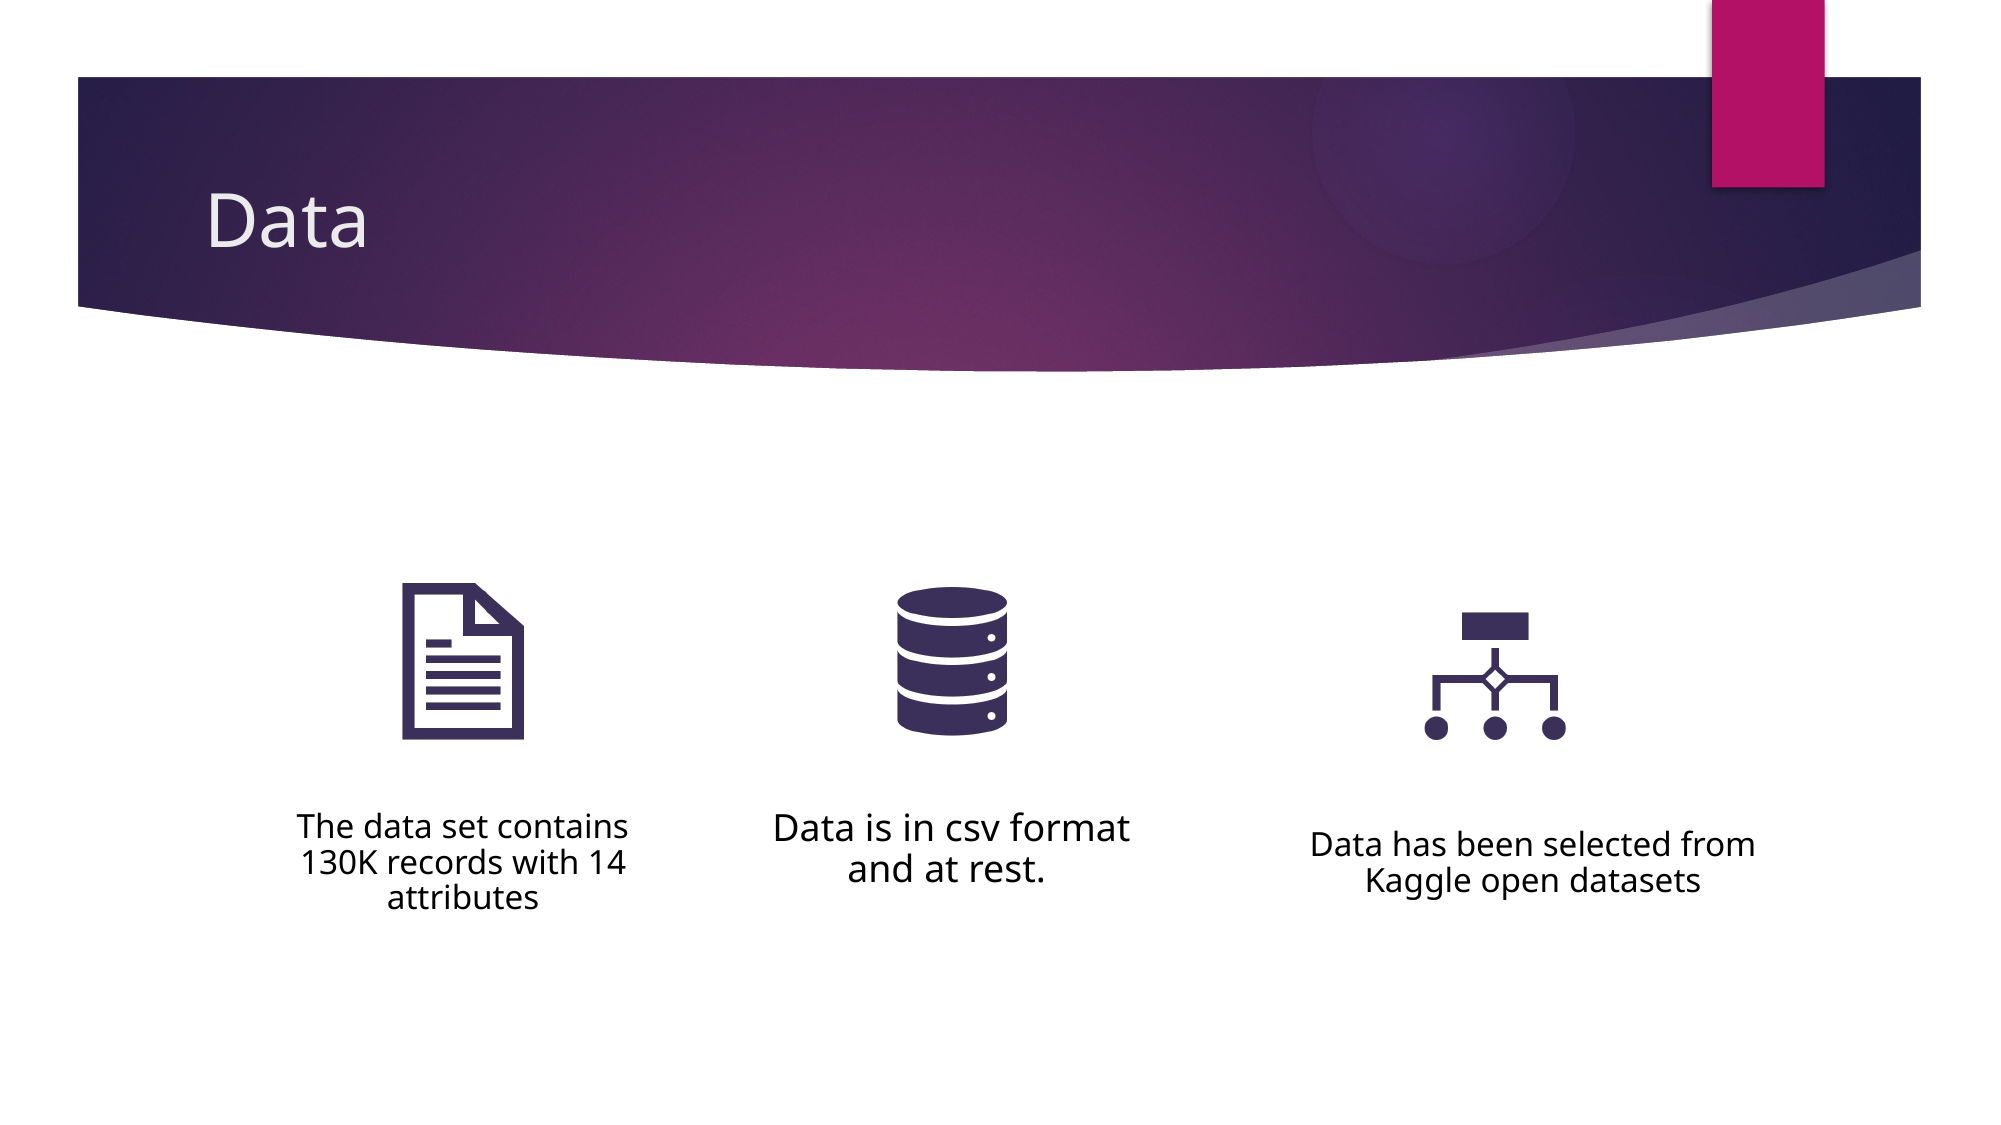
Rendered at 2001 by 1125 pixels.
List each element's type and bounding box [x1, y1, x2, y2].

text_box [0, 0, 2000, 1125]
text_box [210, 479, 1791, 987]
